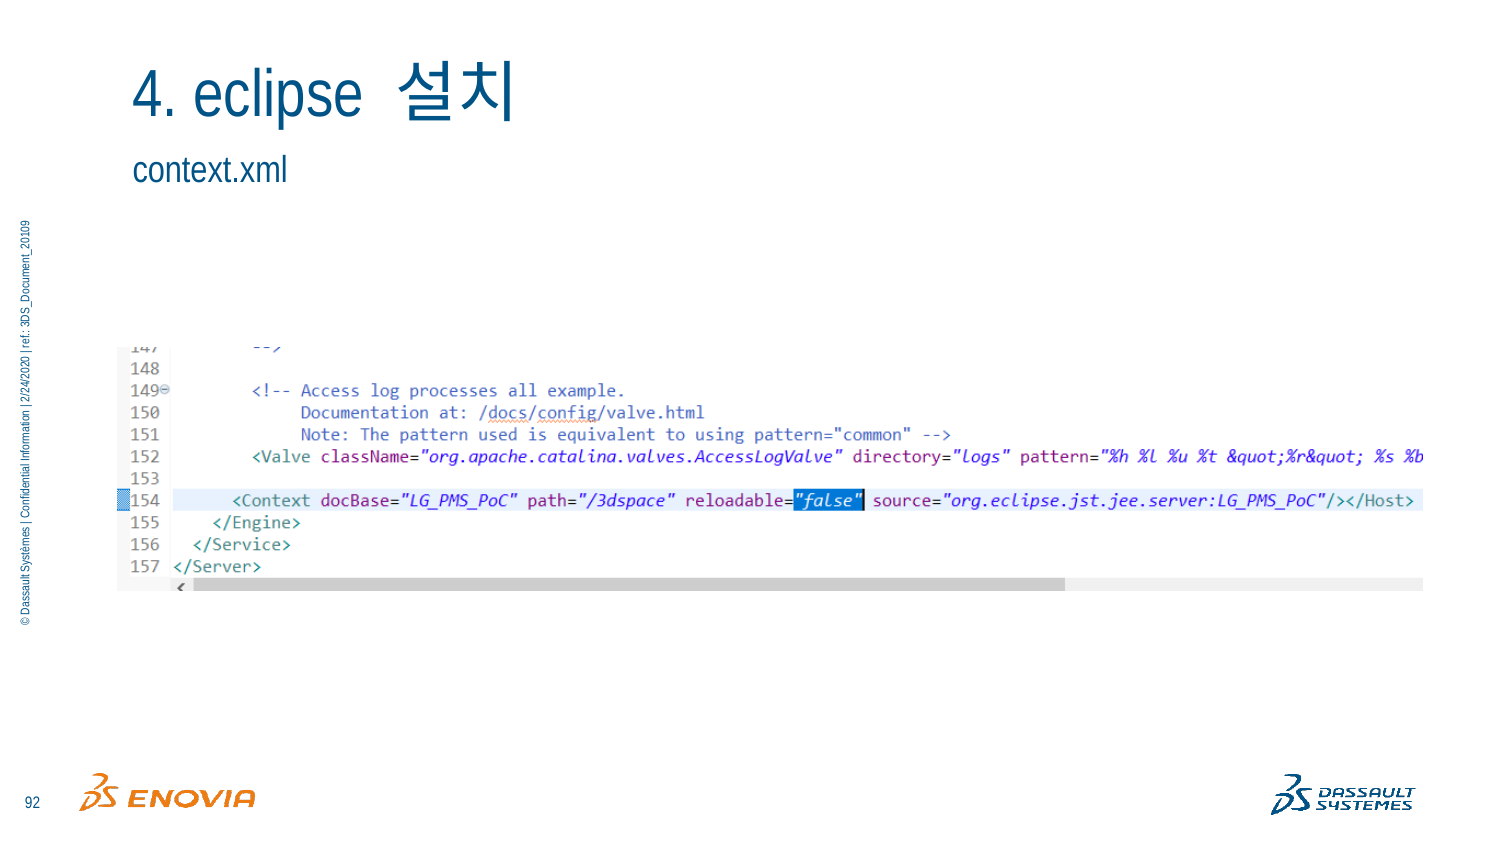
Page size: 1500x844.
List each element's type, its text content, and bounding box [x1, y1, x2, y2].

list context.xml [118, 138, 1419, 199]
picture [79, 773, 255, 811]
title 4. eclipse 설치 [118, 59, 1418, 121]
picture [1267, 770, 1418, 818]
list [117, 347, 1423, 591]
